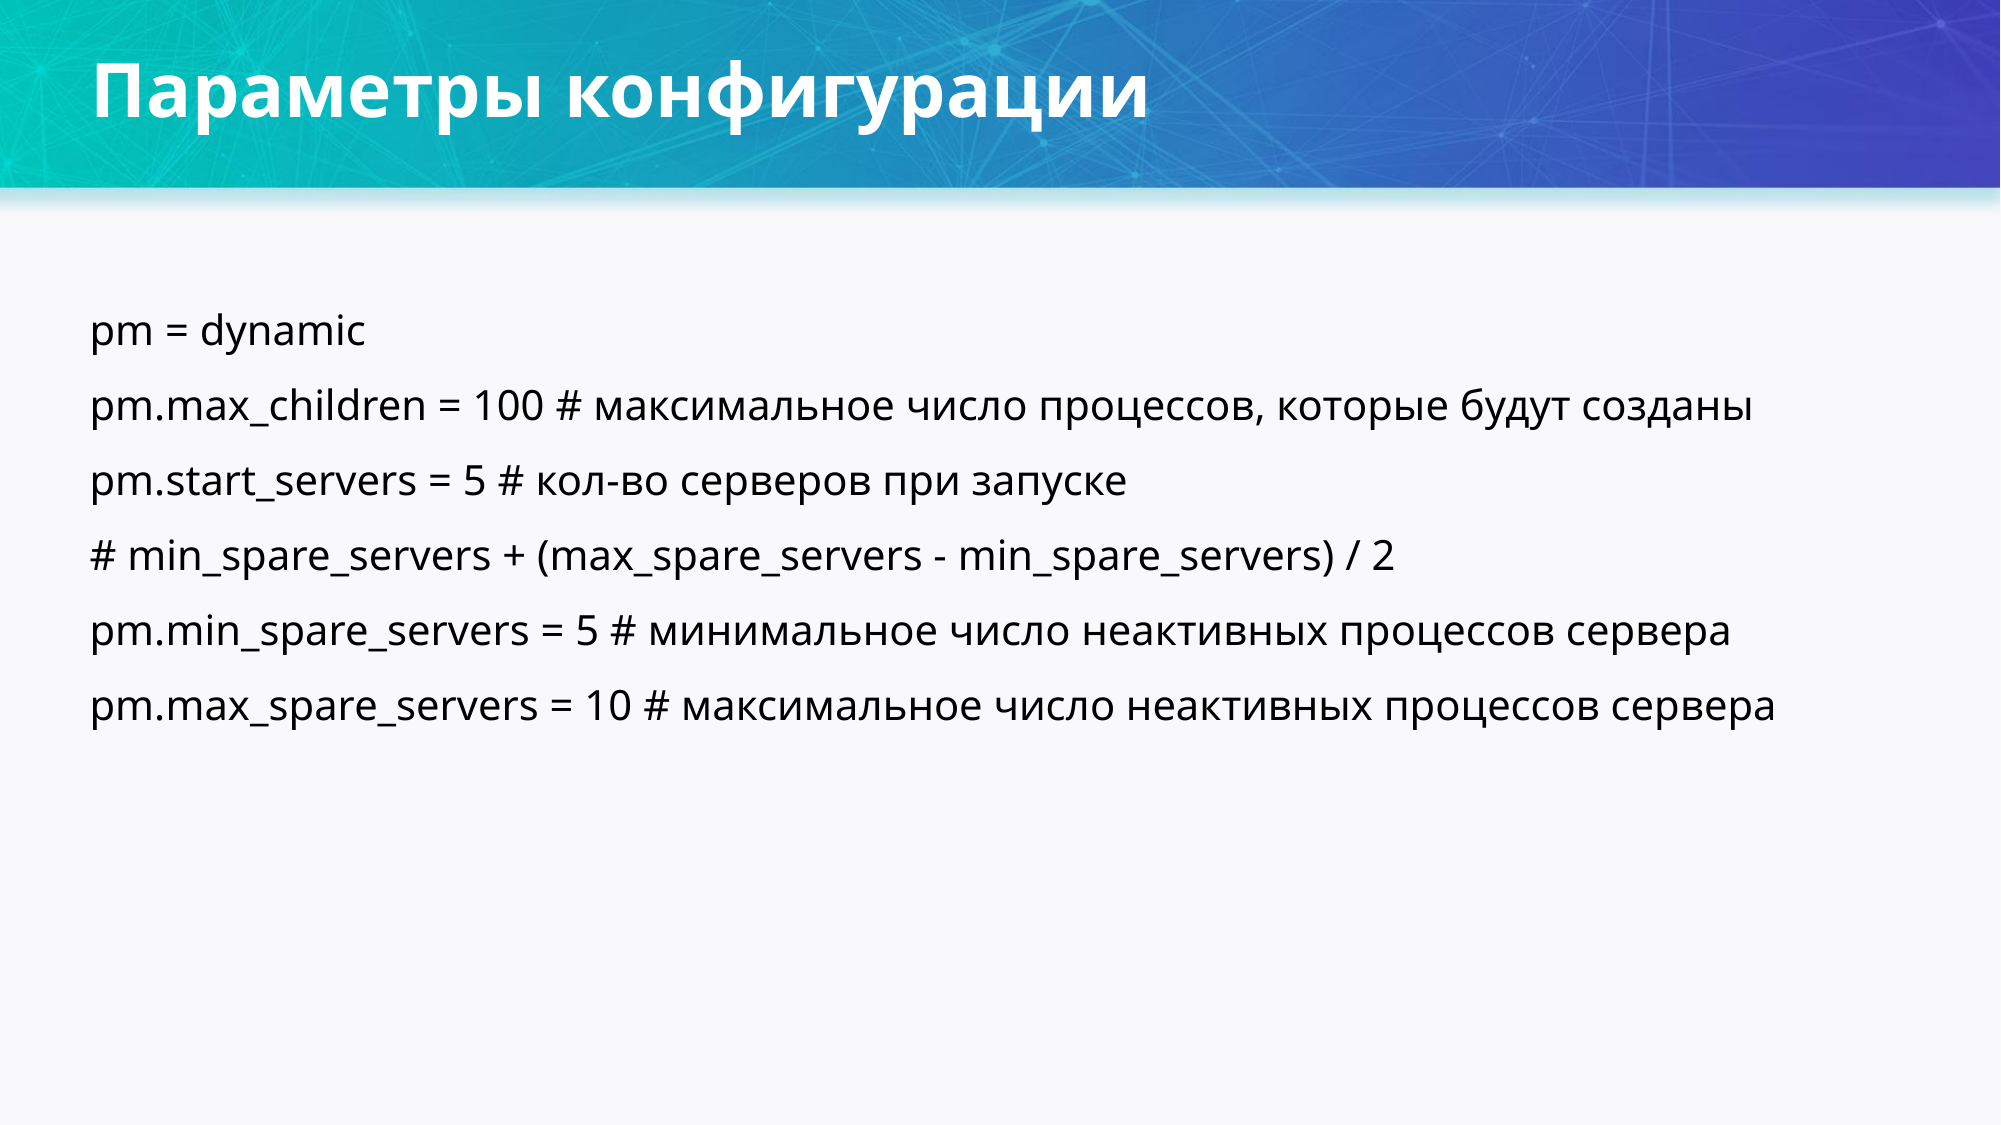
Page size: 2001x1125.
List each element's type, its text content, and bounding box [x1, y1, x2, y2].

picture [0, 0, 2000, 1125]
title Параметры конфигурации [82, 40, 1918, 146]
list pm = dynamic pm.max_children = 100 # максимальное число процессов, которые будут созданы pm.start_servers = 5 # кол-во серверов при запуске # min_spare_servers + (max_spare_servers - min_spare_servers) / 2 pm.min_spare_servers = 5 # минимальное число неактивных процессов сервера pm.max_spare_servers = 10 # максимальное число неактивных процессов сервера [82, 271, 1918, 1045]
